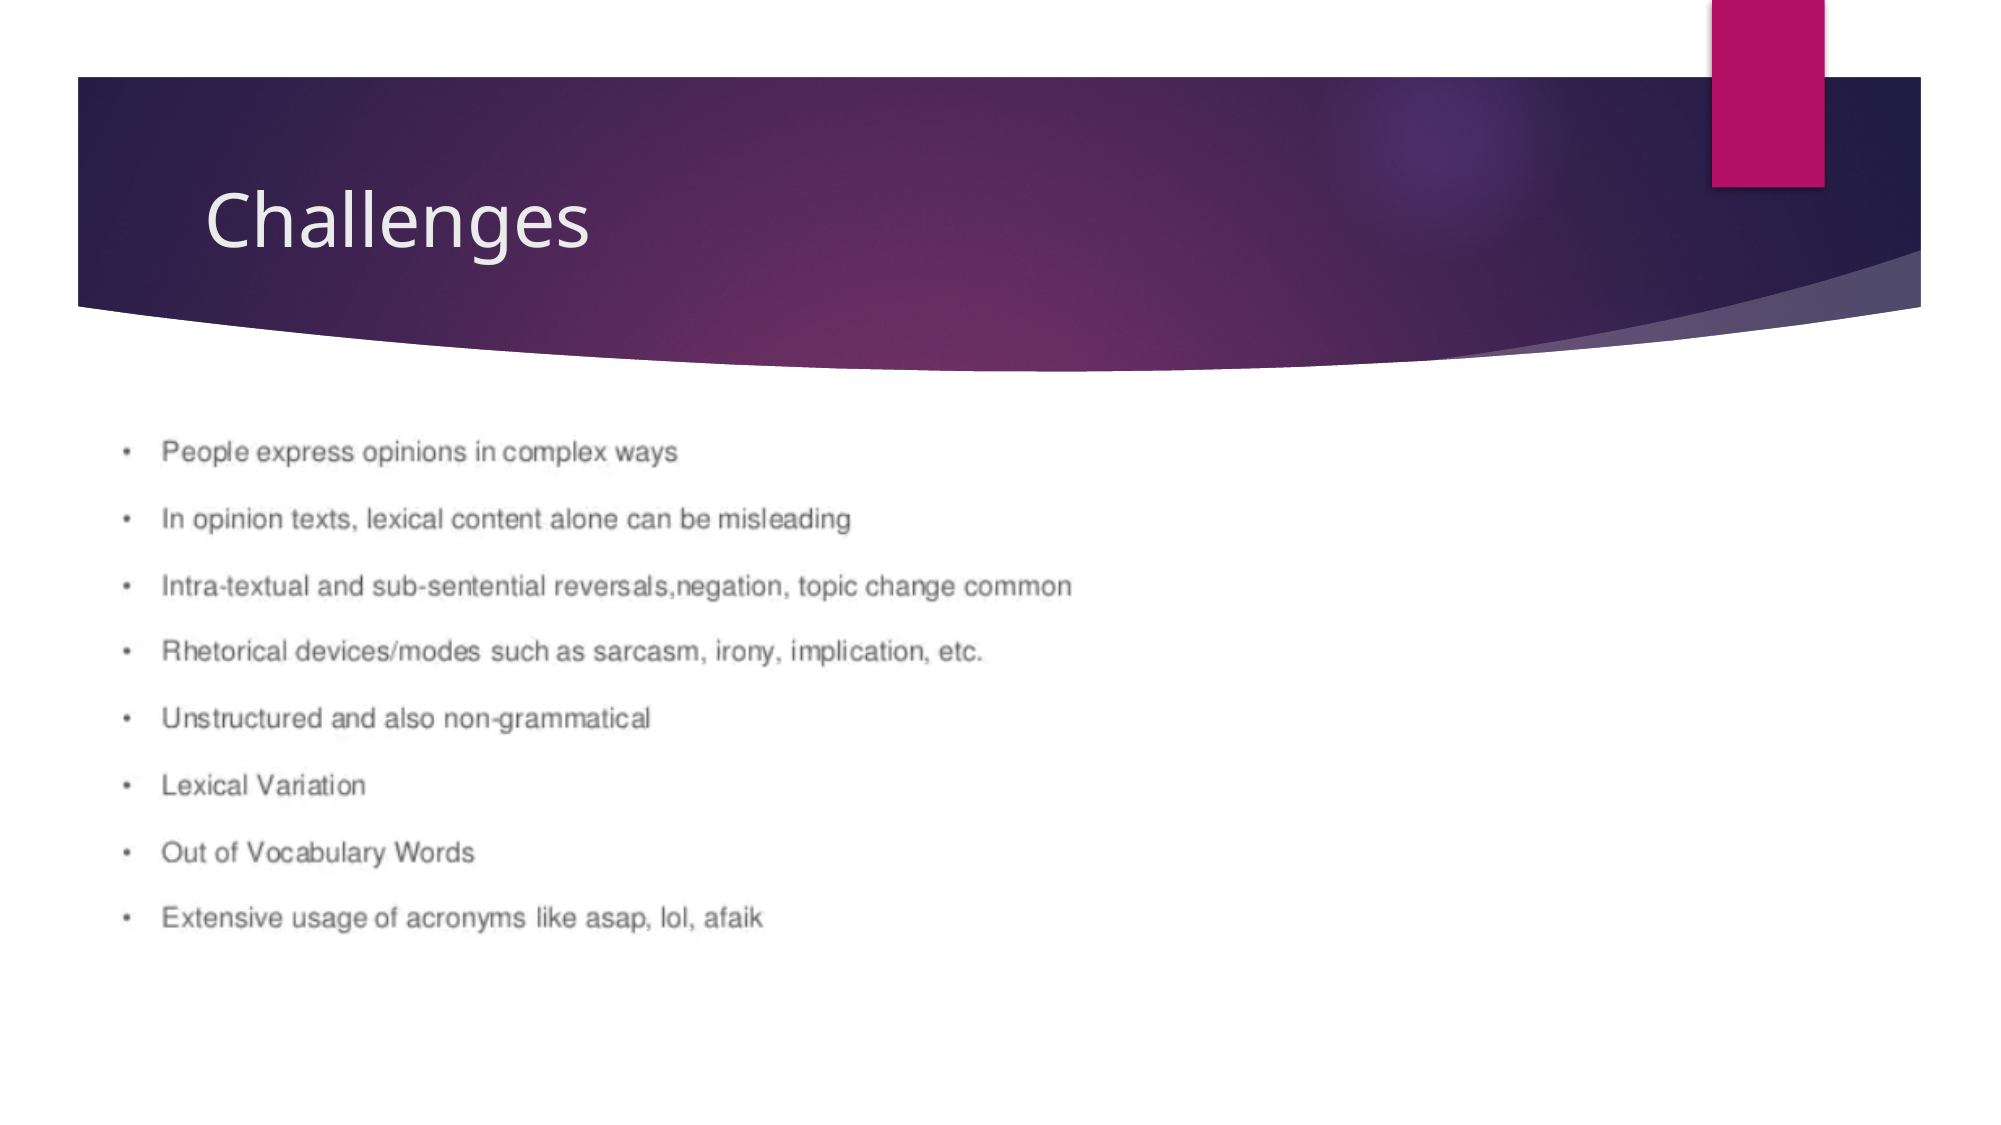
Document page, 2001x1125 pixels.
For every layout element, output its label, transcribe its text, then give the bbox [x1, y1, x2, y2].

title Challenges [189, 159, 1627, 276]
picture [79, 78, 1920, 371]
picture [98, 406, 1103, 949]
